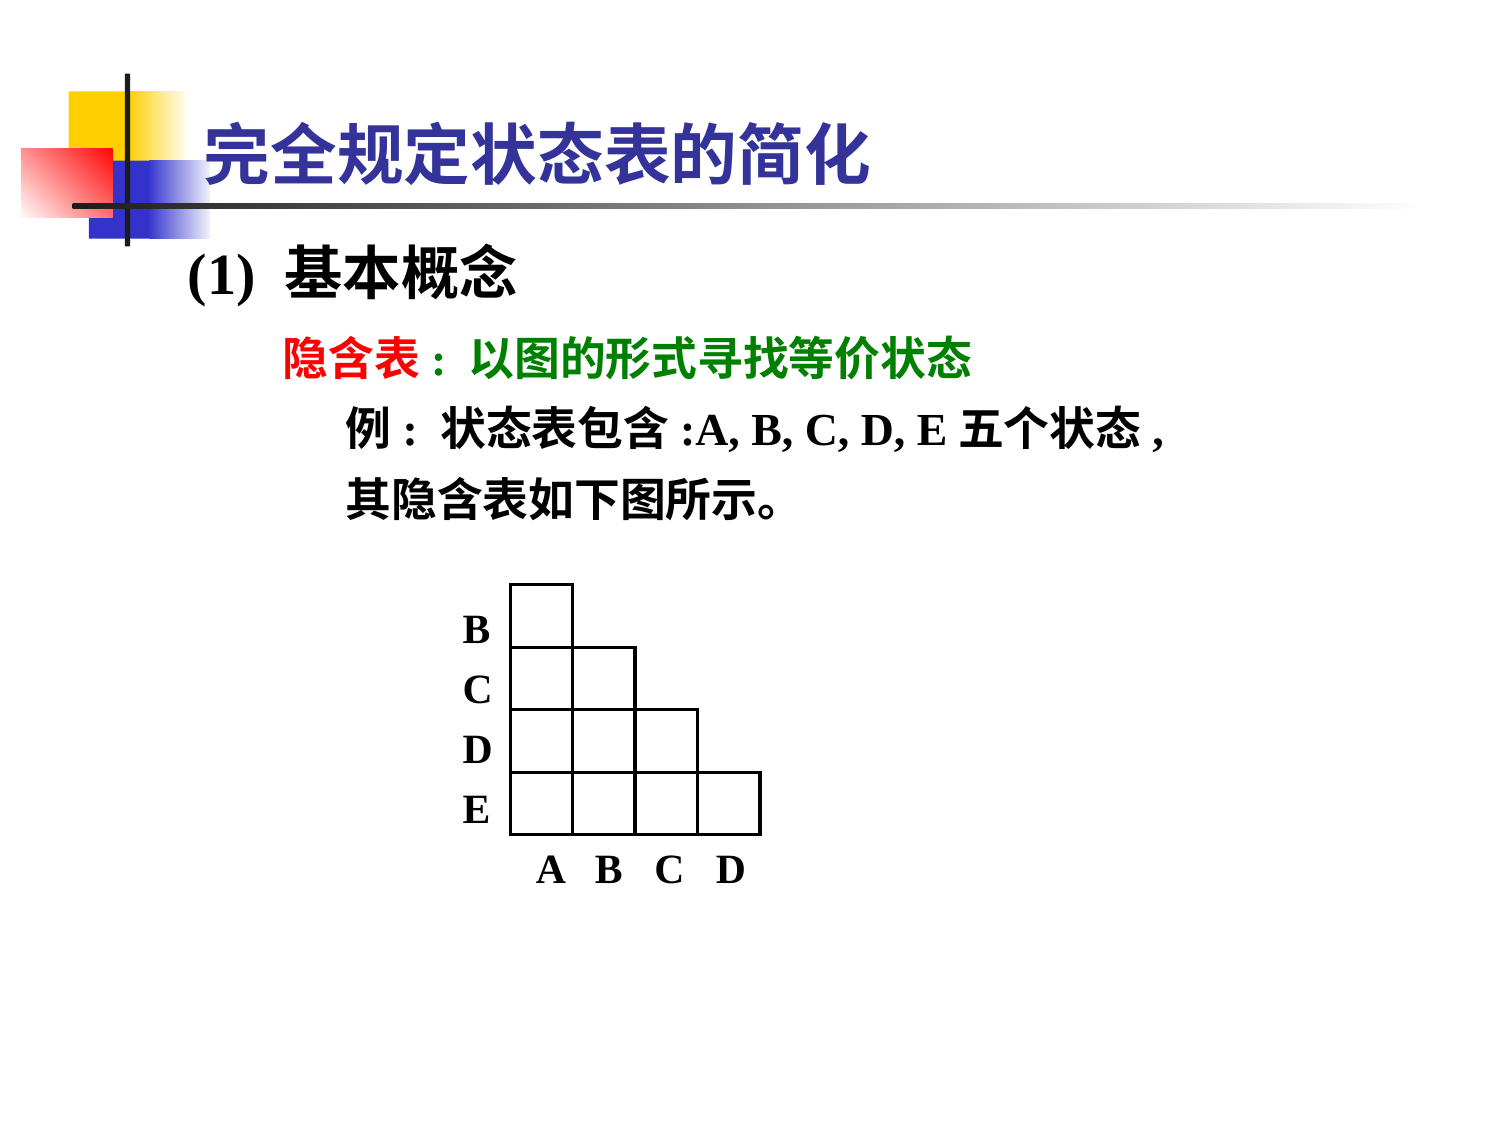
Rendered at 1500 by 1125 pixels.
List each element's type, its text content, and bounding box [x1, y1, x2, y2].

text_box (1) 基本概念 隐含表: 以图的形式寻找等价状态 例: 状态表包含:A, B, C, D, E五个状态, 其隐含表如下图所示。 [173, 215, 1191, 533]
title 完全规定状态表的简化 [188, 12, 1468, 200]
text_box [447, 584, 763, 901]
